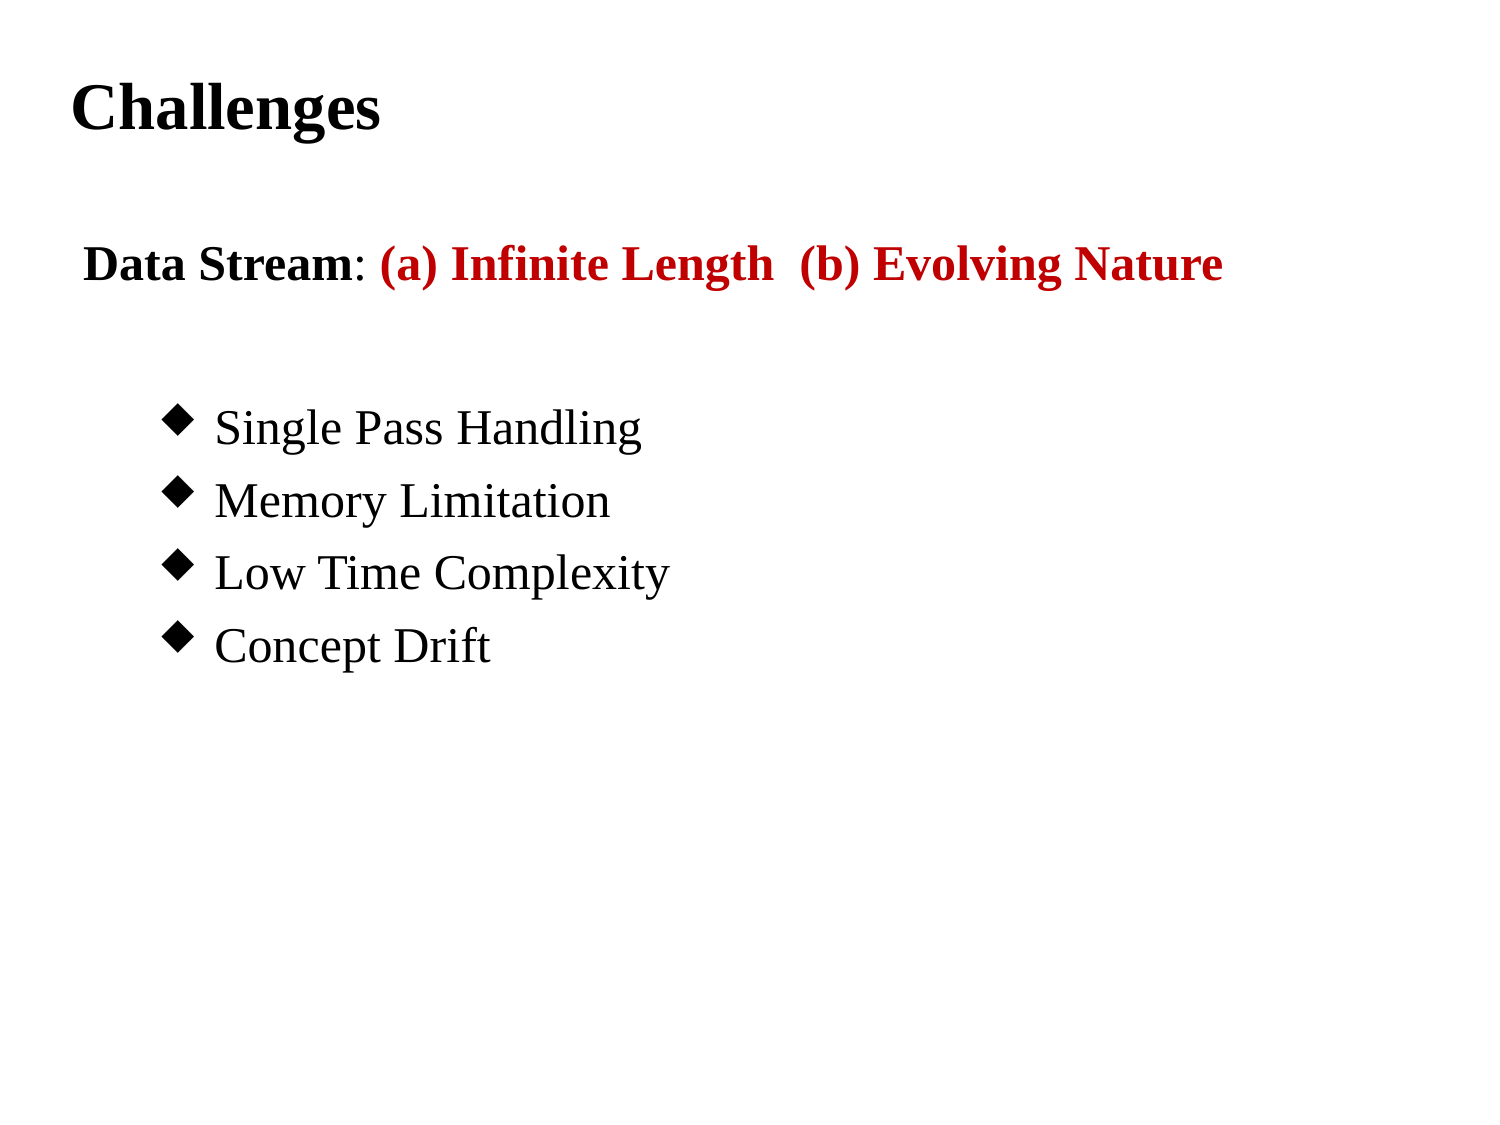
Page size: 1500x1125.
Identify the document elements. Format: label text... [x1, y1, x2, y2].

text_box Challenges [55, 47, 516, 151]
text_box Single Pass Handling Memory Limitation Low Time Complexity Concept Drift [68, 387, 1059, 752]
text_box Data Stream: (a) Infinite Length (b) Evolving Nature [68, 222, 1424, 298]
